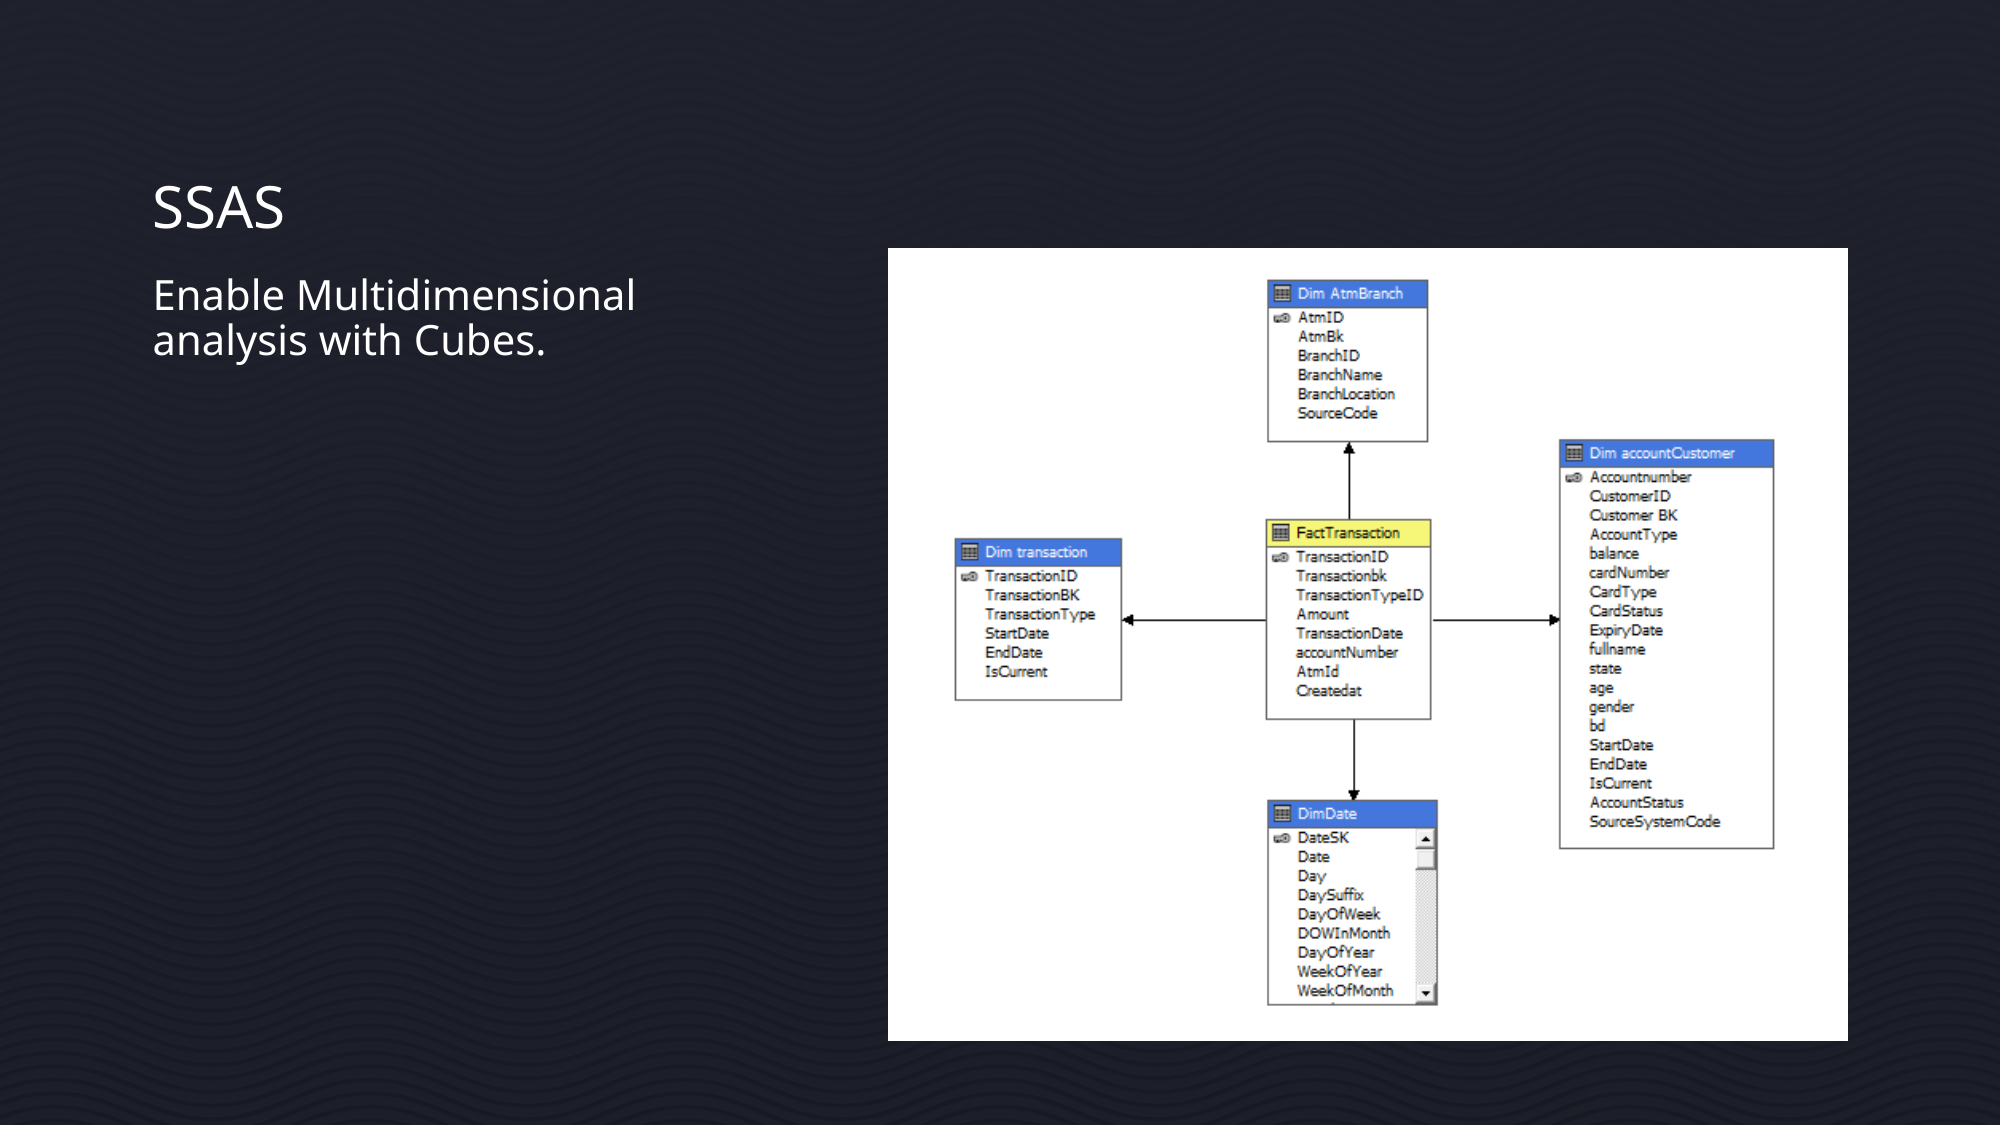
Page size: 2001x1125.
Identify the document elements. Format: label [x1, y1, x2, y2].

picture [0, 0, 2000, 1125]
list [888, 248, 1848, 1041]
